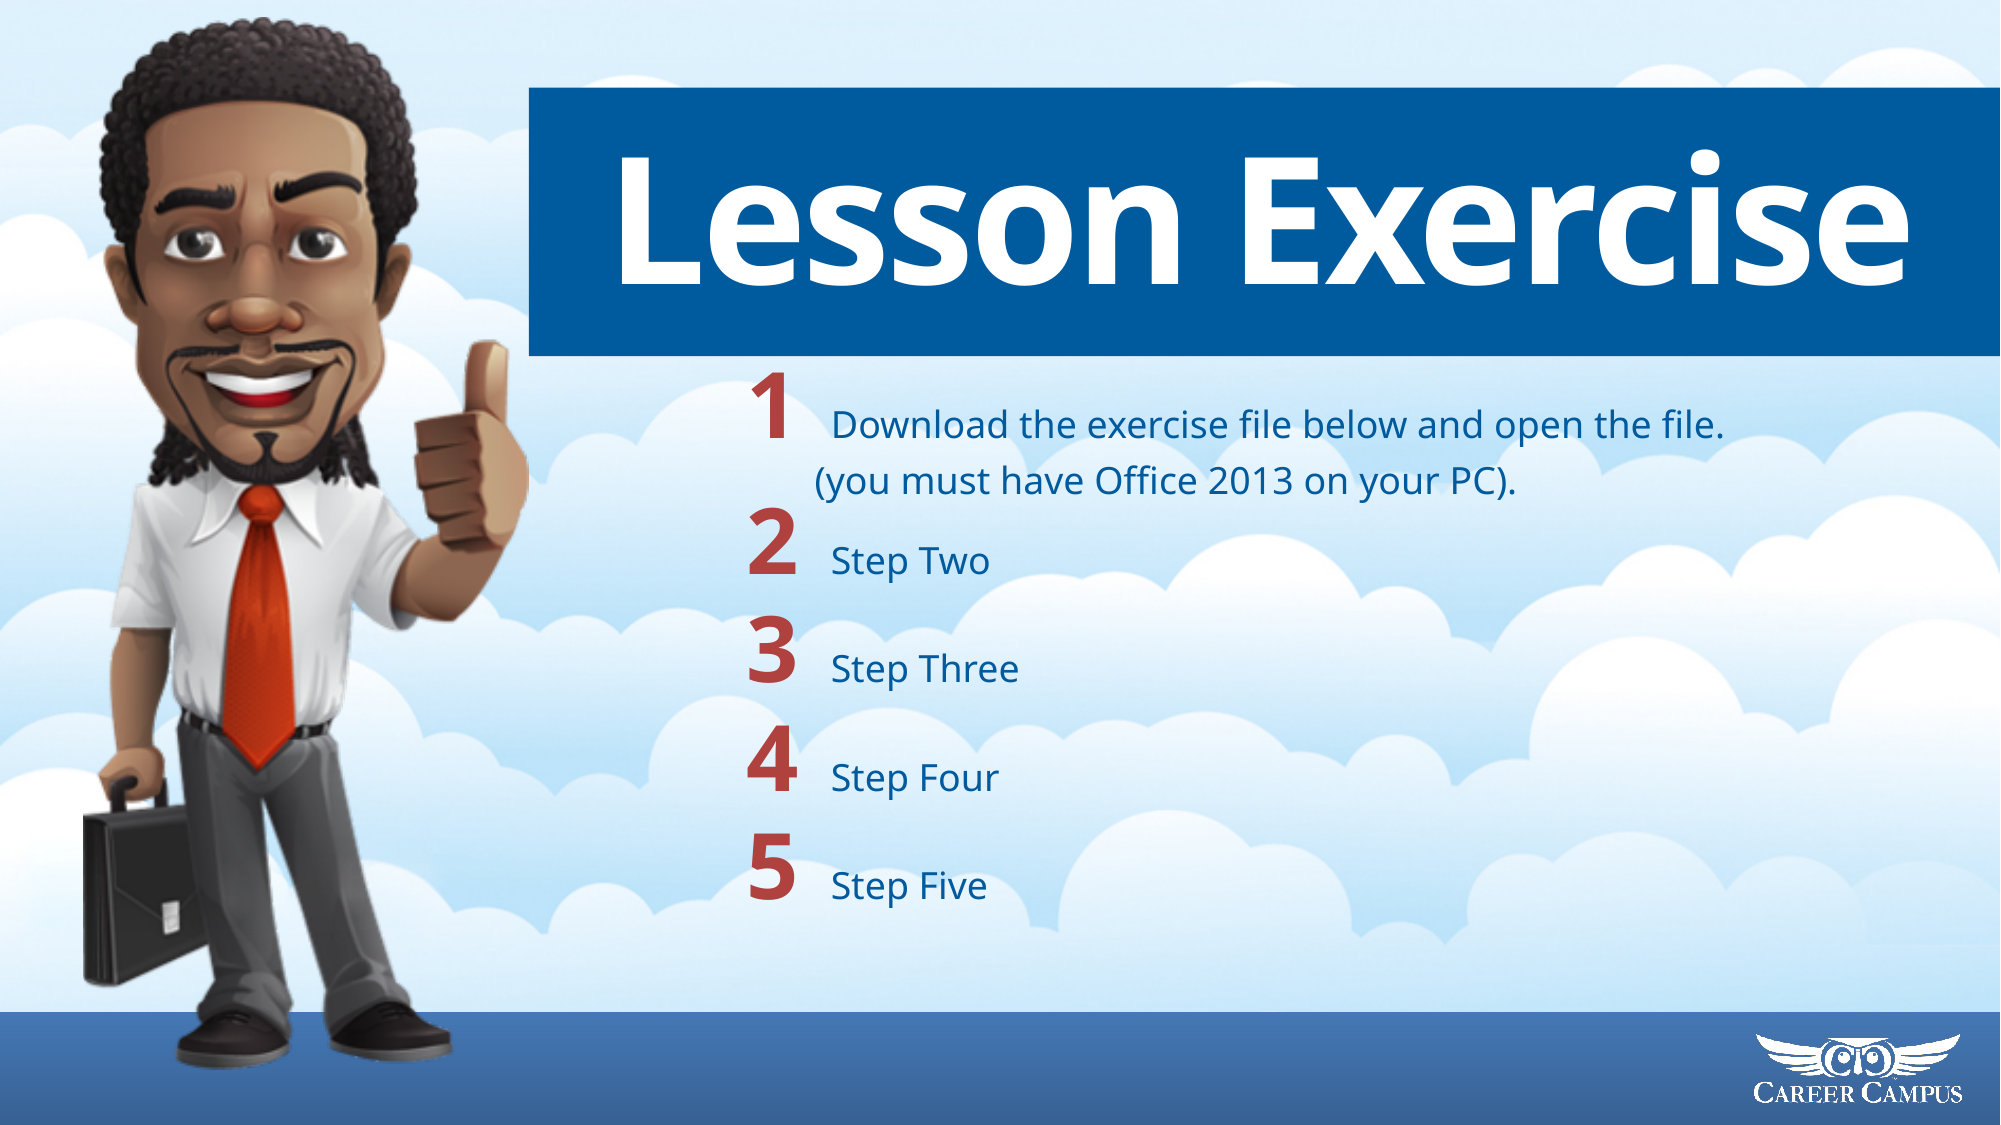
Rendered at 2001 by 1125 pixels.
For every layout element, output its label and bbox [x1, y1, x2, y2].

text_box [0, 0, 2000, 1125]
picture [82, 17, 530, 1071]
